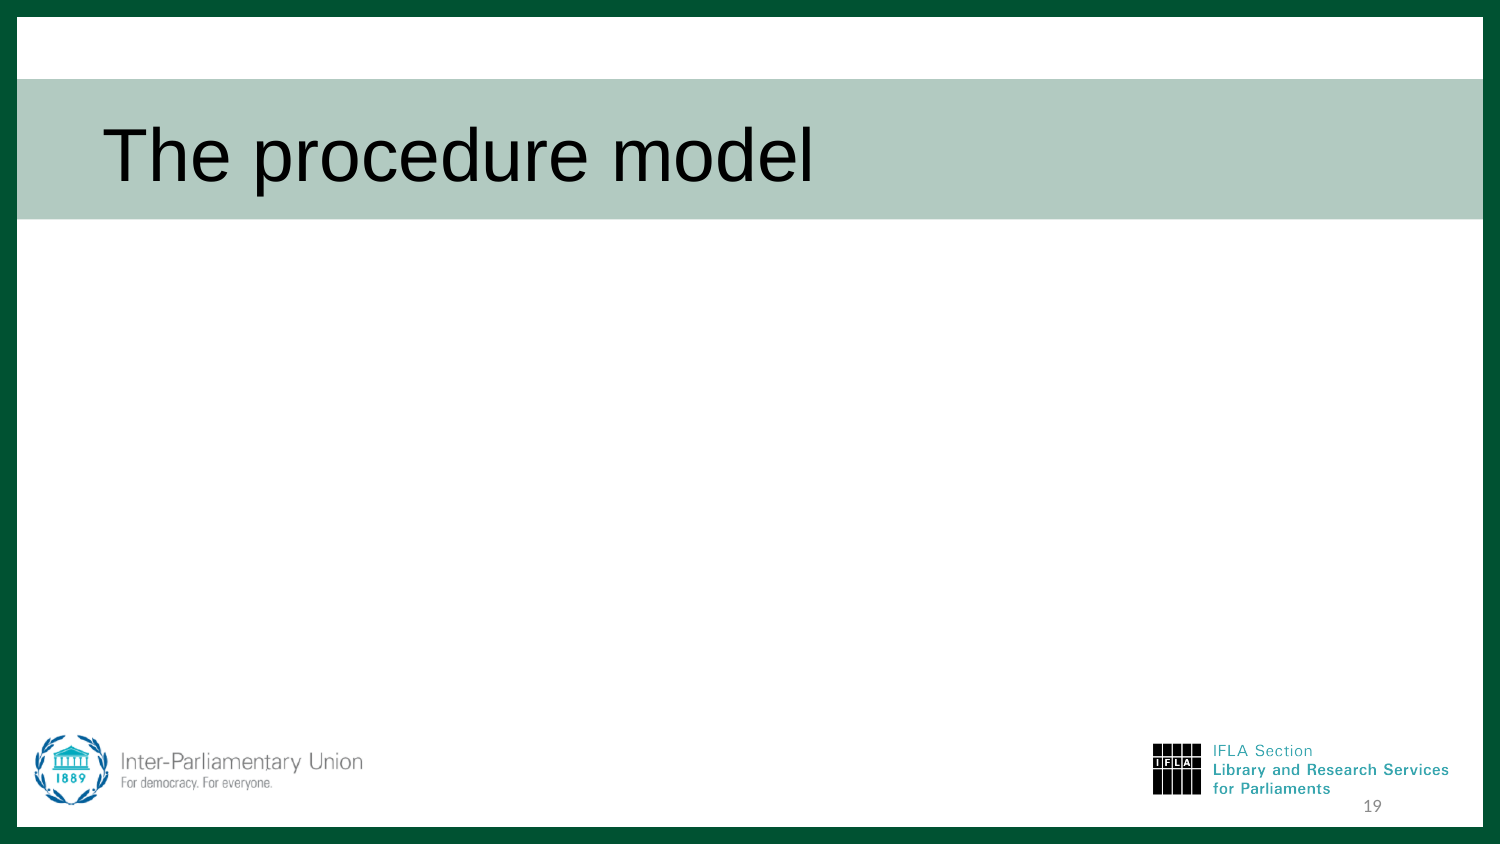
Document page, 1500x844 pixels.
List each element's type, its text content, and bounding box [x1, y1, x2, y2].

slide_number 19 [1059, 782, 1397, 827]
picture [1153, 742, 1455, 798]
text_box [0, 0, 1500, 844]
picture [23, 721, 376, 819]
